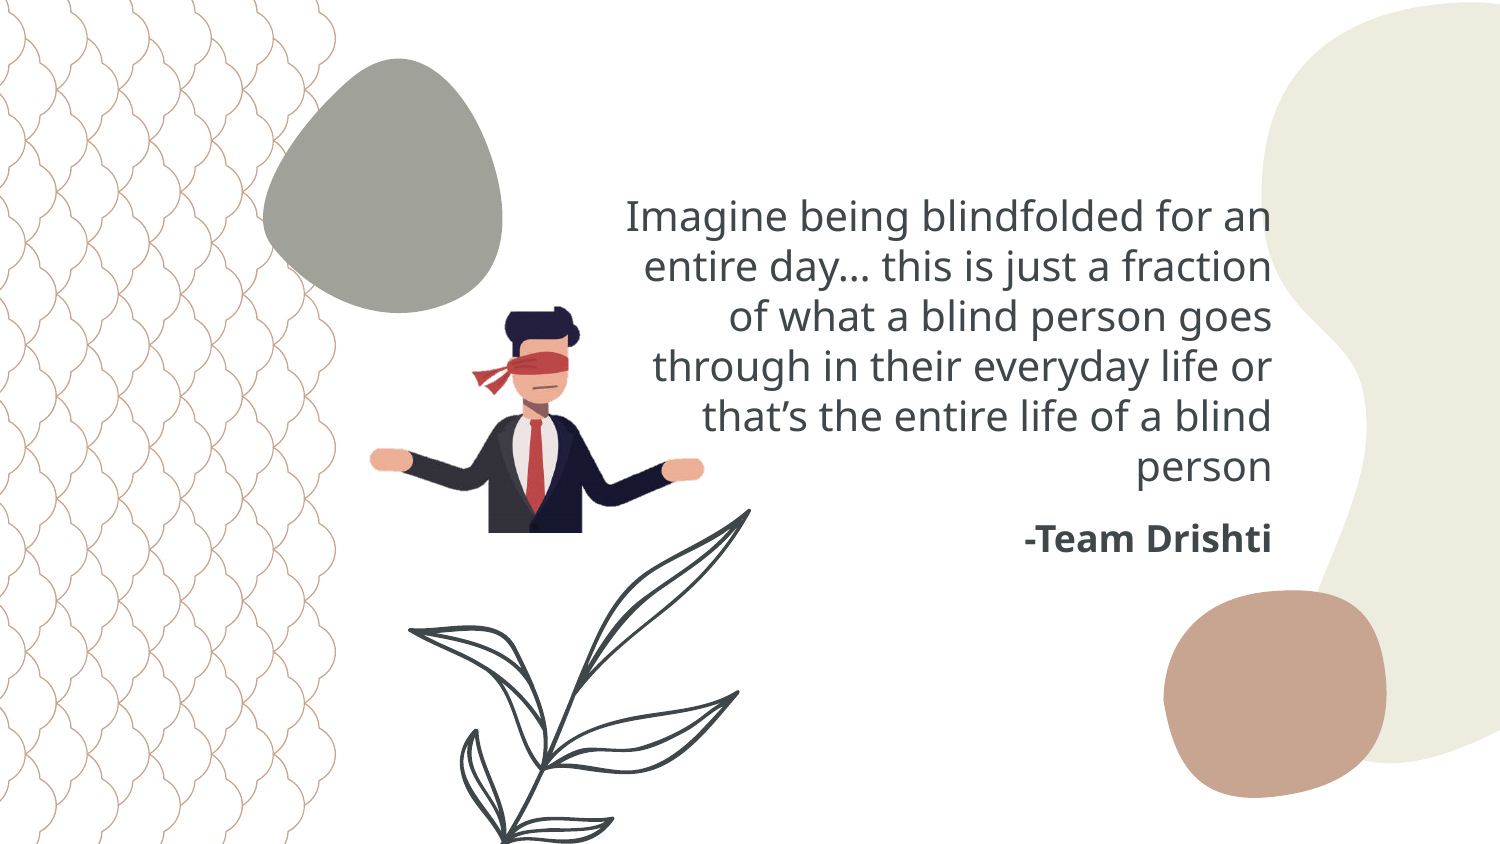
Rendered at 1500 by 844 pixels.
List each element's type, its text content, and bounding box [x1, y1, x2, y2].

subtitle Imagine being blindfolded for an entire day… this is just a fraction of what a blind person goes through in their everyday life or that’s the entire life of a blind person [537, 175, 1288, 357]
title -Team Drishti [537, 500, 1288, 595]
picture [359, 293, 716, 533]
